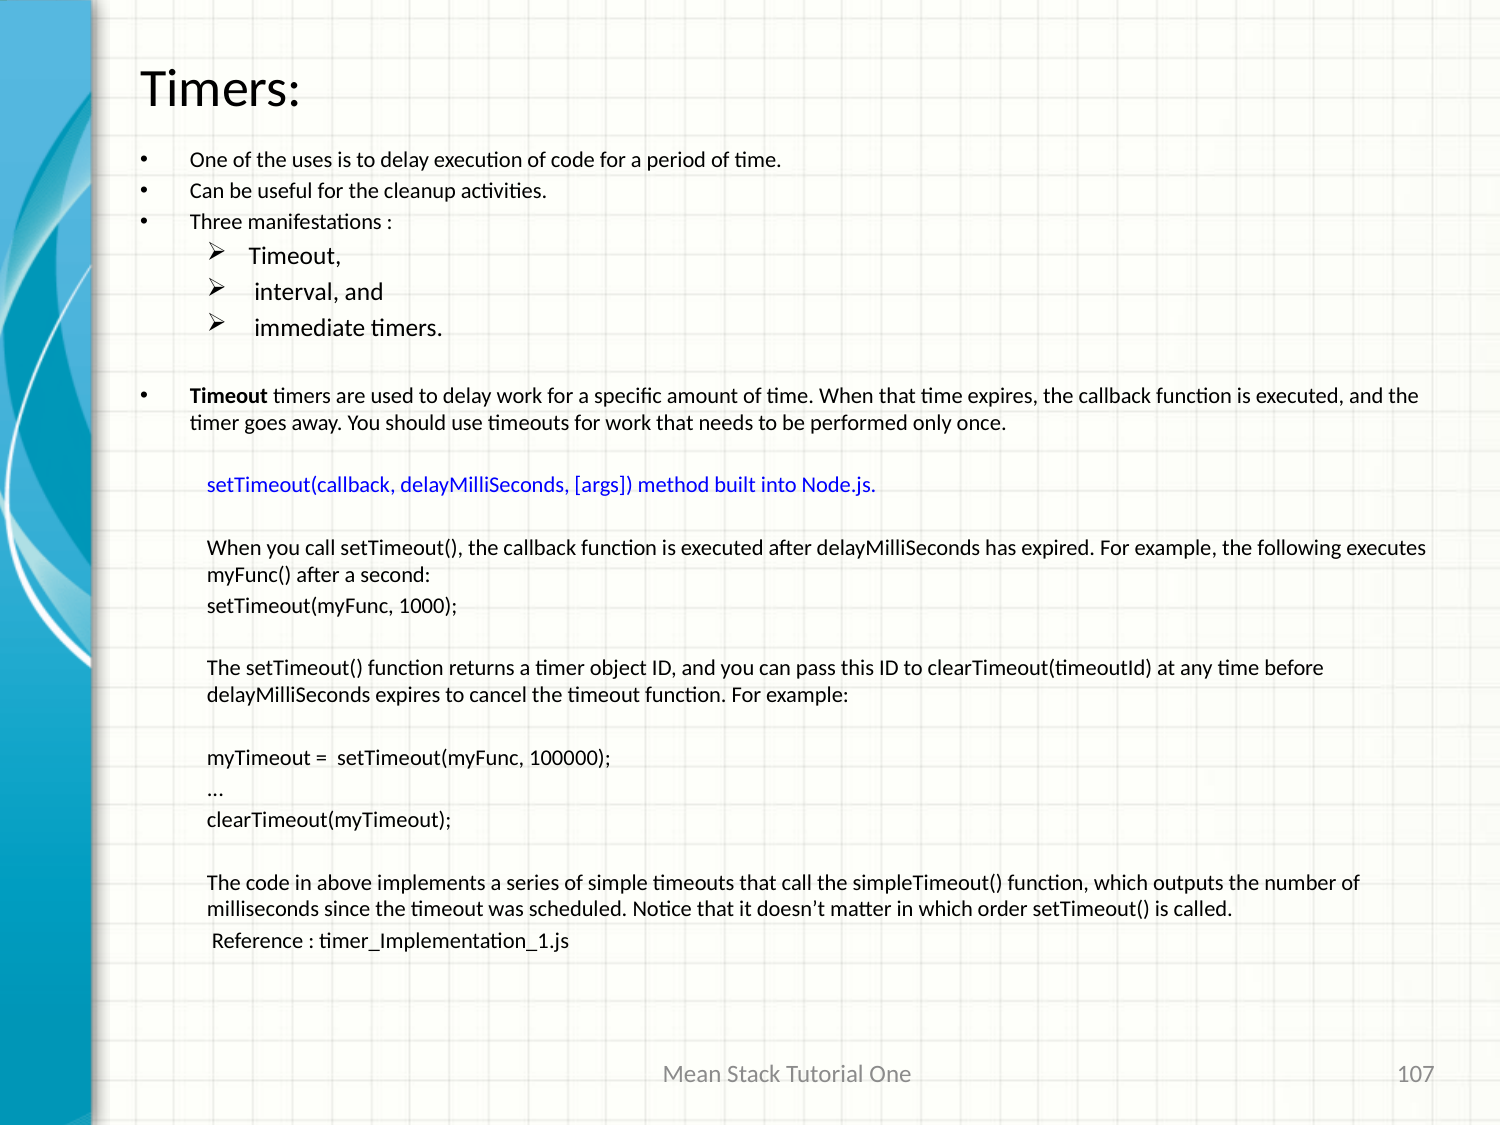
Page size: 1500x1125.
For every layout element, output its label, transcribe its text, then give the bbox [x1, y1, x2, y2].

picture [0, 0, 1500, 1125]
slide_number 107 [1100, 1042, 1450, 1103]
list One of the uses is to delay execution of code for a period of time. Can be useful for the cleanup activities. Three manifestations : Timeout, interval, and immediate timers. Timeout timers are used to delay work for a specific amount of time. When that time expires, the callback function is executed, and the timer goes away. You should use timeouts for work that needs to be performed only once. setTimeout(callback, delayMilliSeconds, [args]) method built into Node.js. When you call setTimeout(), the callback function is executed after delayMilliSeconds has expired. For example, the following executes myFunc() after a second: setTimeout(myFunc, 1000); The setTimeout() function returns a timer object ID, and you can pass this ID to clearTimeout(timeoutId) at any time before delayMilliSeconds expires to cancel the timeout function. For example: myTimeout = setTimeout(myFunc, 100000); ... clearTimeout(myTimeout); The code in above implements a series of simple timeouts that call the simpleTimeout() function, which outputs the number of milliseconds since the timeout was scheduled. Notice that it doesn’t matter in which order setTimeout() is called. Reference : timer_Implementation_1.js [125, 137, 1450, 967]
title Timers: [125, 44, 1450, 125]
footer Mean Stack Tutorial One [549, 1042, 1025, 1103]
